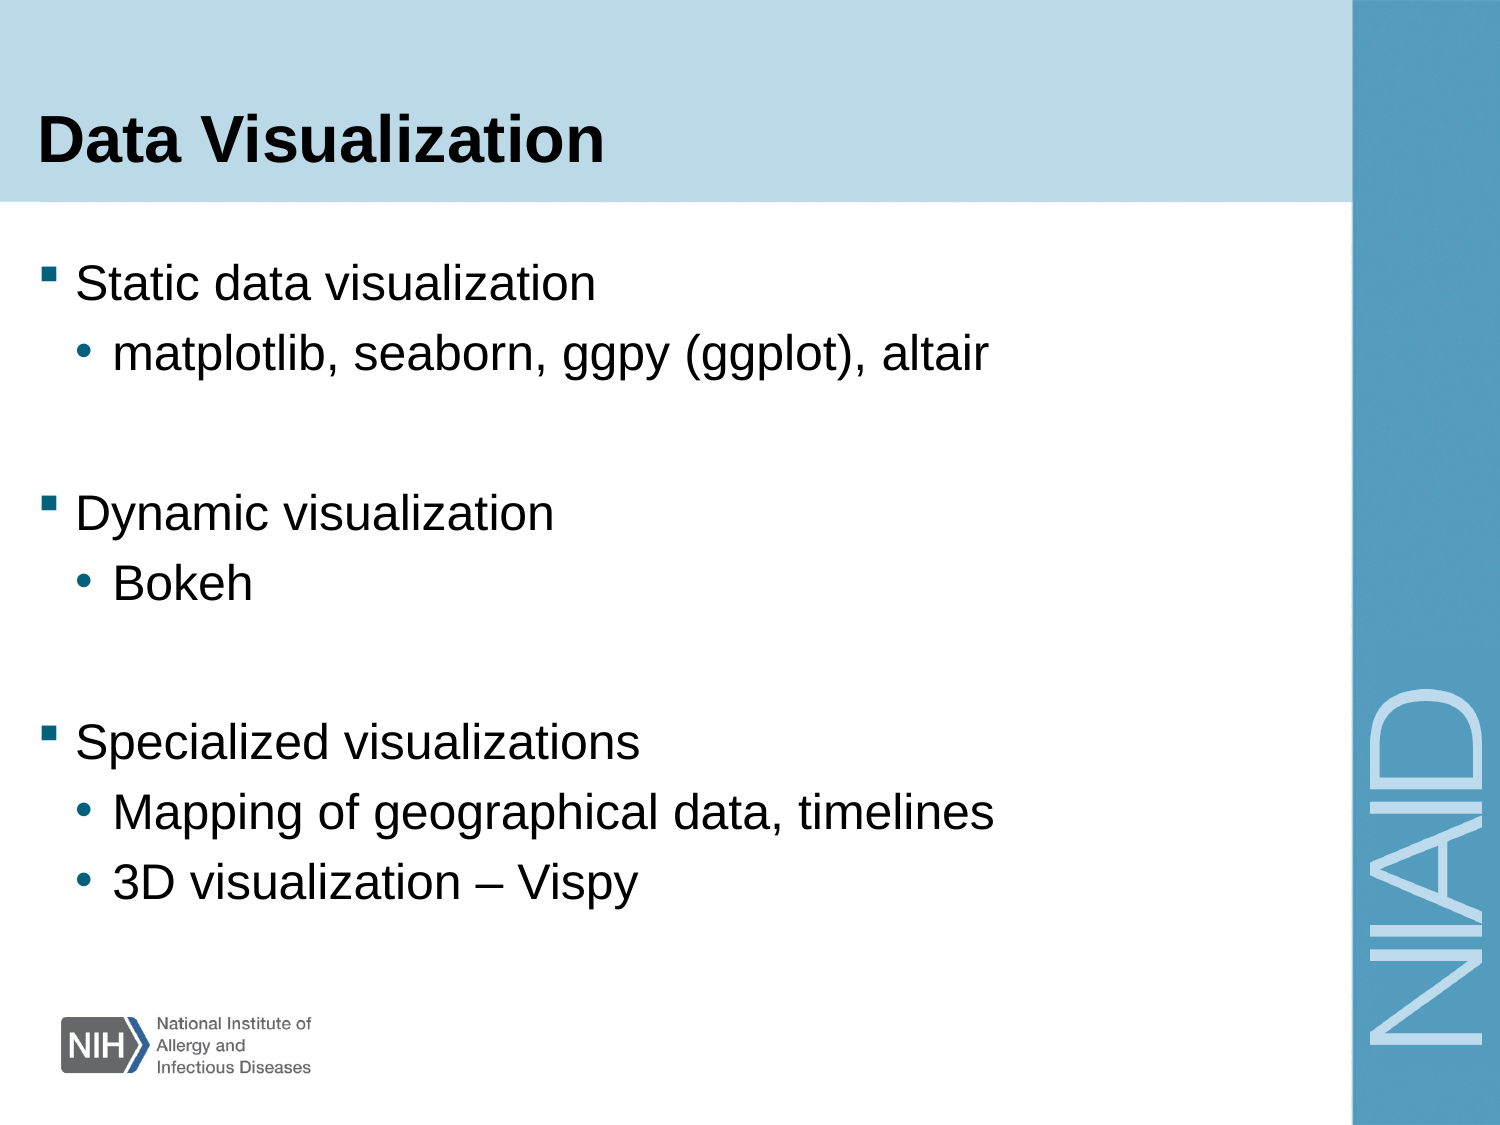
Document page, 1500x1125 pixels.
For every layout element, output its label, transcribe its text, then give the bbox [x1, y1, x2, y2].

title Data Visualization [37, 25, 1275, 176]
picture [0, 0, 1500, 1125]
list Static data visualization matplotlib, seaborn, ggpy (ggplot), altair Dynamic visualization Bokeh Specialized visualizations Mapping of geographical data, timelines 3D visualization – Vispy [37, 250, 1275, 975]
